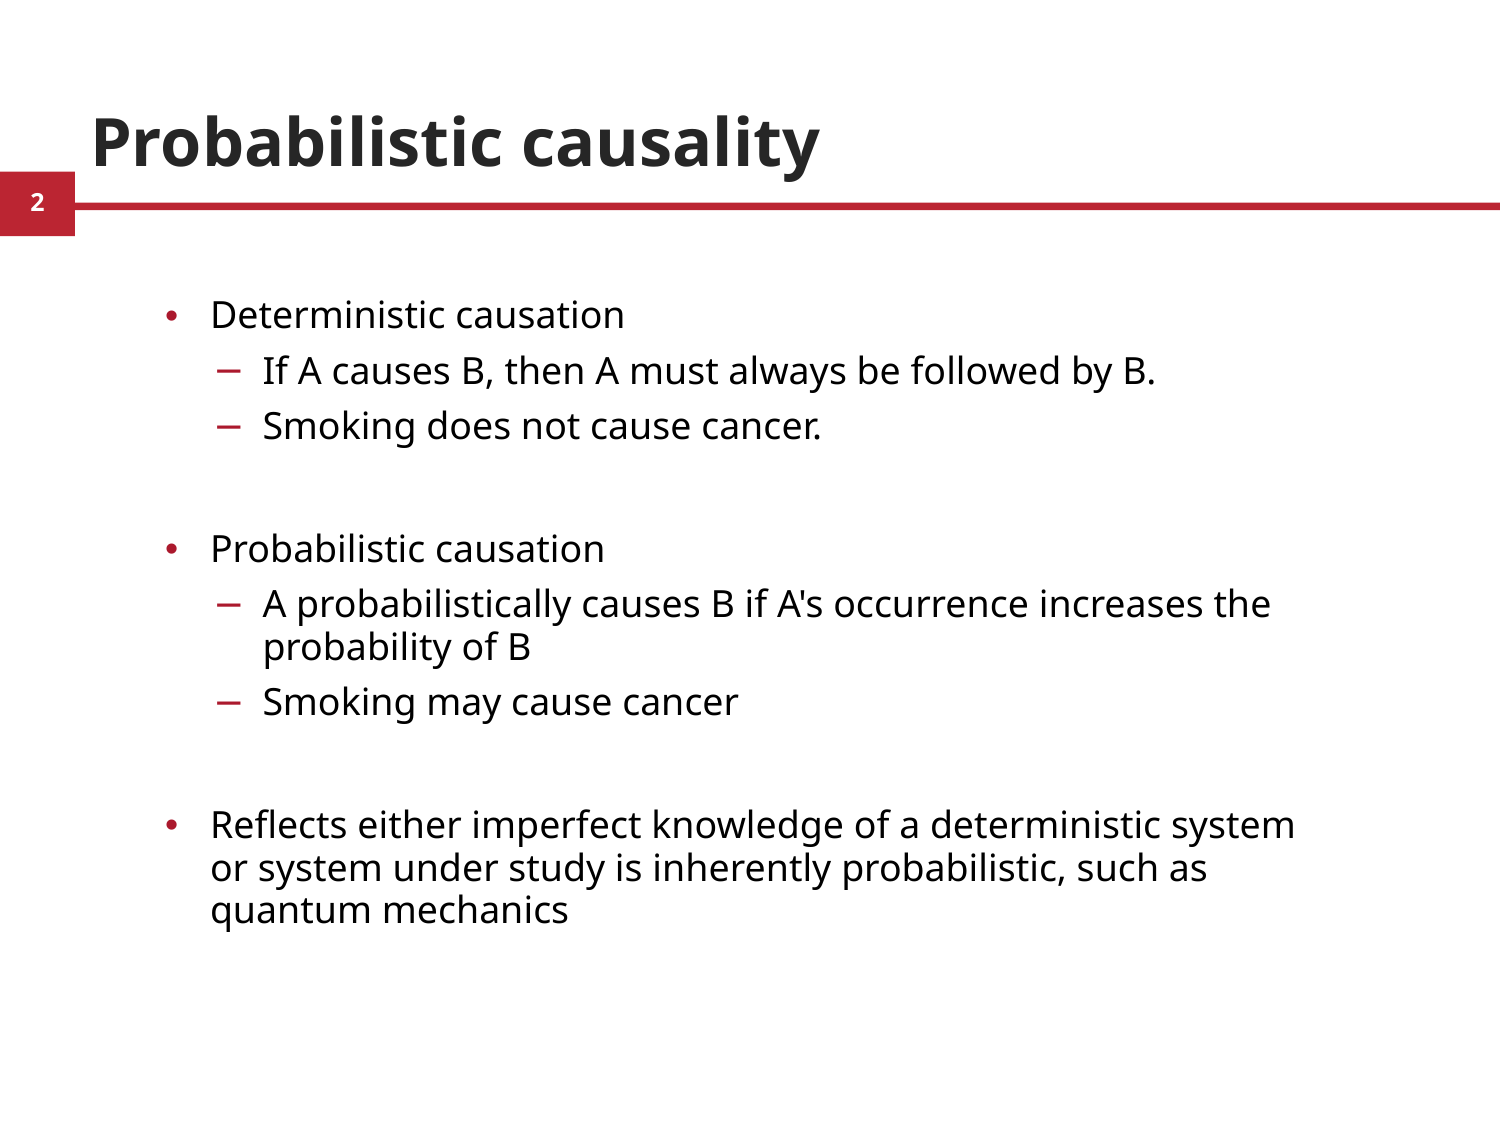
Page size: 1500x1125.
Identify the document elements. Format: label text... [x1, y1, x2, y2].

title Probabilistic causality [75, 56, 1425, 188]
text_box [99, 862, 1450, 1088]
text_box Deterministic causation If A causes B, then A must always be followed by B. Smoking does not cause cancer. Probabilistic causation A probabilistically causes B if A's occurrence increases the probability of B Smoking may cause cancer Reflects either imperfect knowledge of a deterministic system or system under study is inherently probabilistic, such as quantum mechanics [149, 287, 1338, 802]
